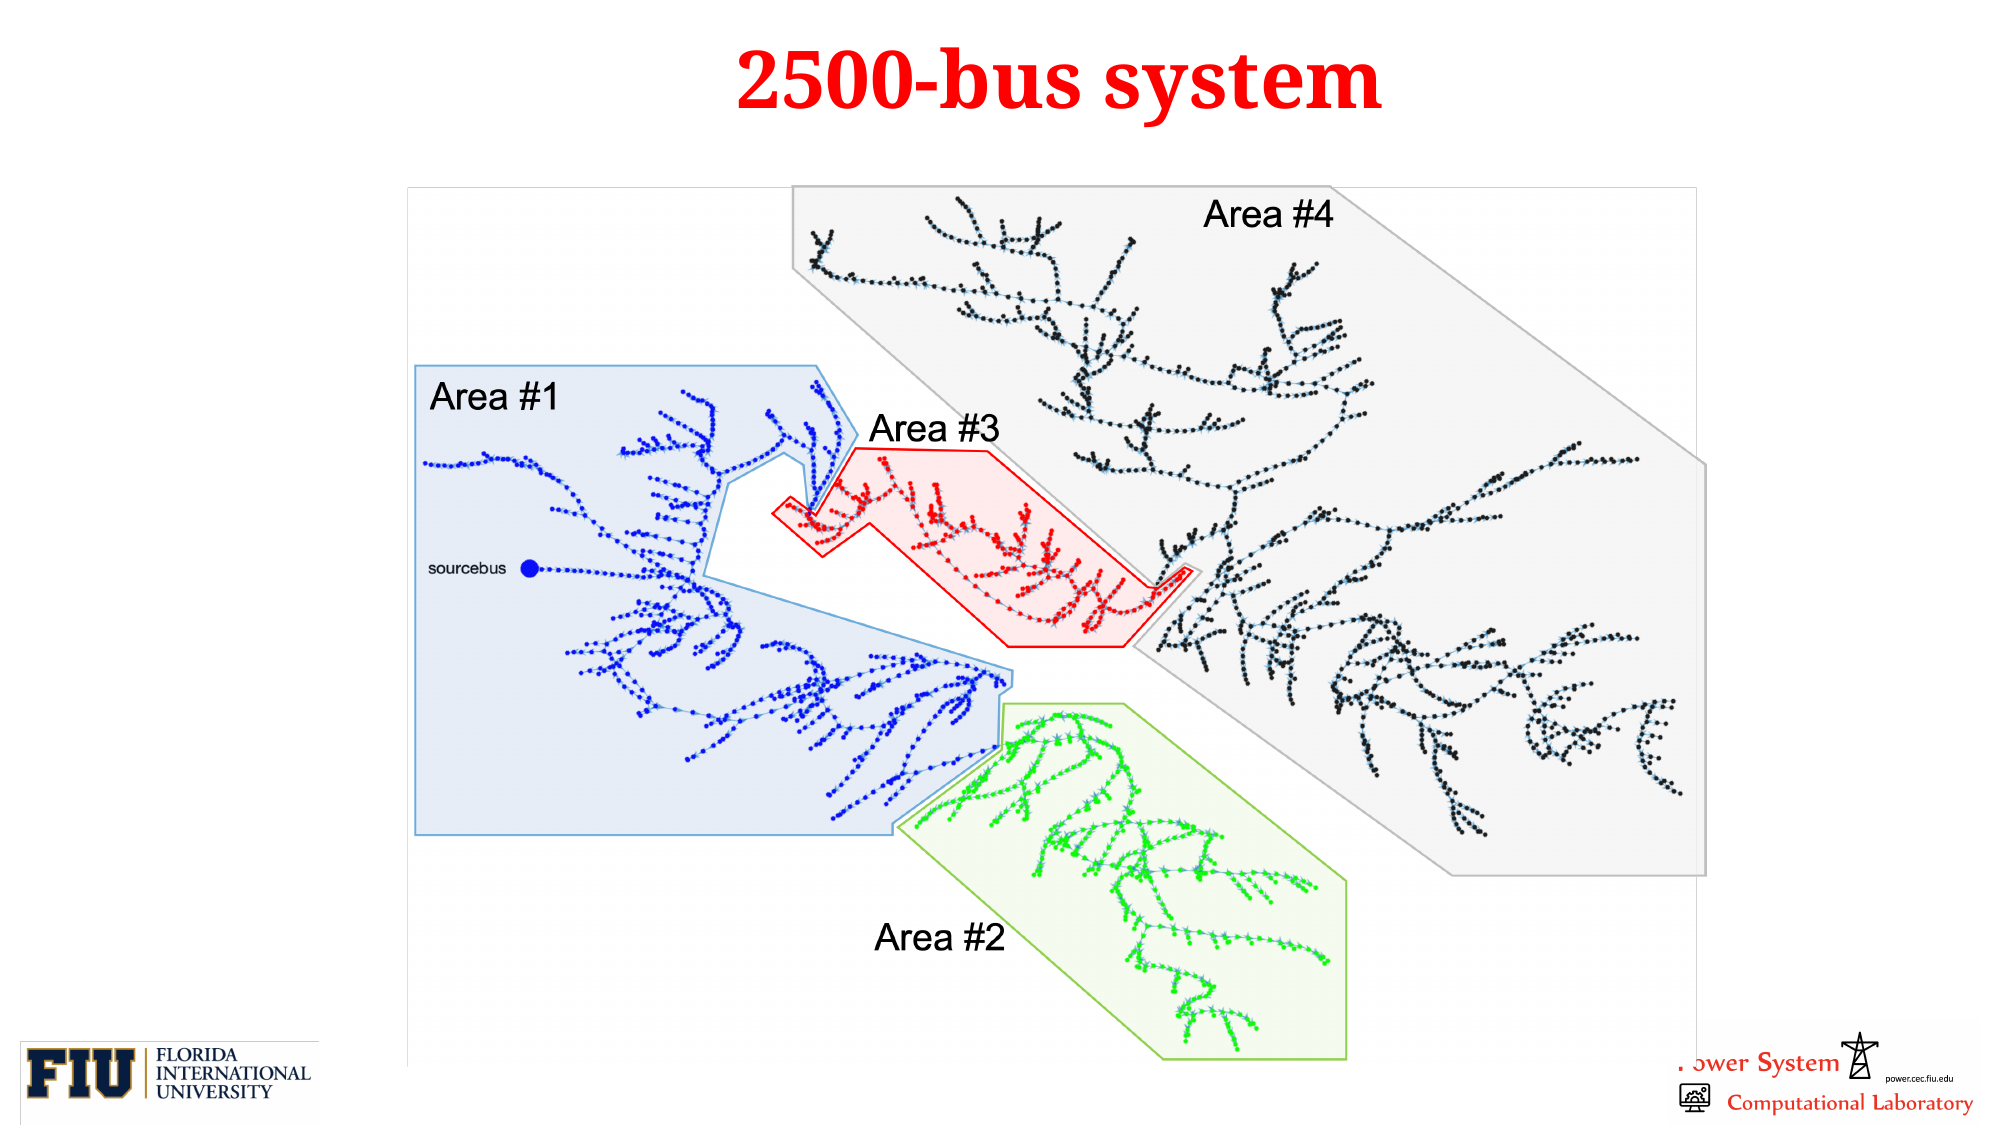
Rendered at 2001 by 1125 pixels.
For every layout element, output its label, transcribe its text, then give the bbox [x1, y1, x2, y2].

picture [404, 179, 1980, 1125]
text_box 2500-bus system [721, 30, 1438, 134]
picture [20, 1041, 319, 1125]
